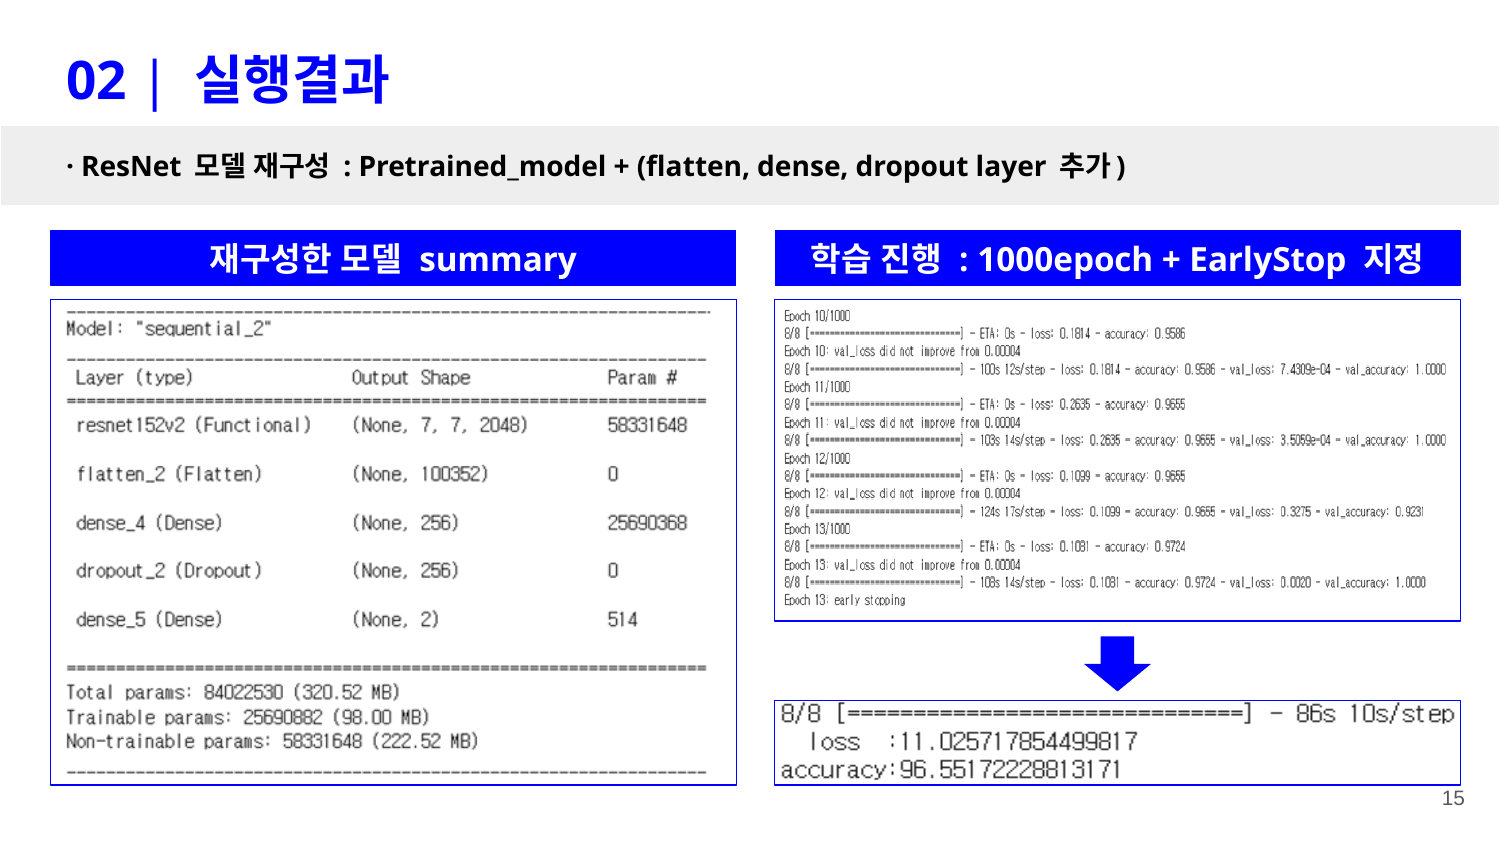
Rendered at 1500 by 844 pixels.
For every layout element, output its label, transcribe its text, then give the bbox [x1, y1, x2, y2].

text_box 재구성한 모델 summary [51, 230, 736, 286]
picture [50, 299, 736, 785]
text_box [0, 125, 1500, 206]
text_box [1084, 636, 1151, 692]
title 02 | 실행결과 [51, 31, 1449, 125]
text_box 학습 진행 : 1000epoch + EarlyStop 지정 [775, 230, 1460, 286]
picture [775, 299, 1461, 621]
picture [775, 701, 1461, 785]
title · ResNet 모델 재구성 : Pretrained_model + (flatten, dense, dropout layer 추가) [51, 133, 1449, 198]
slide_number 15 [1389, 764, 1480, 830]
